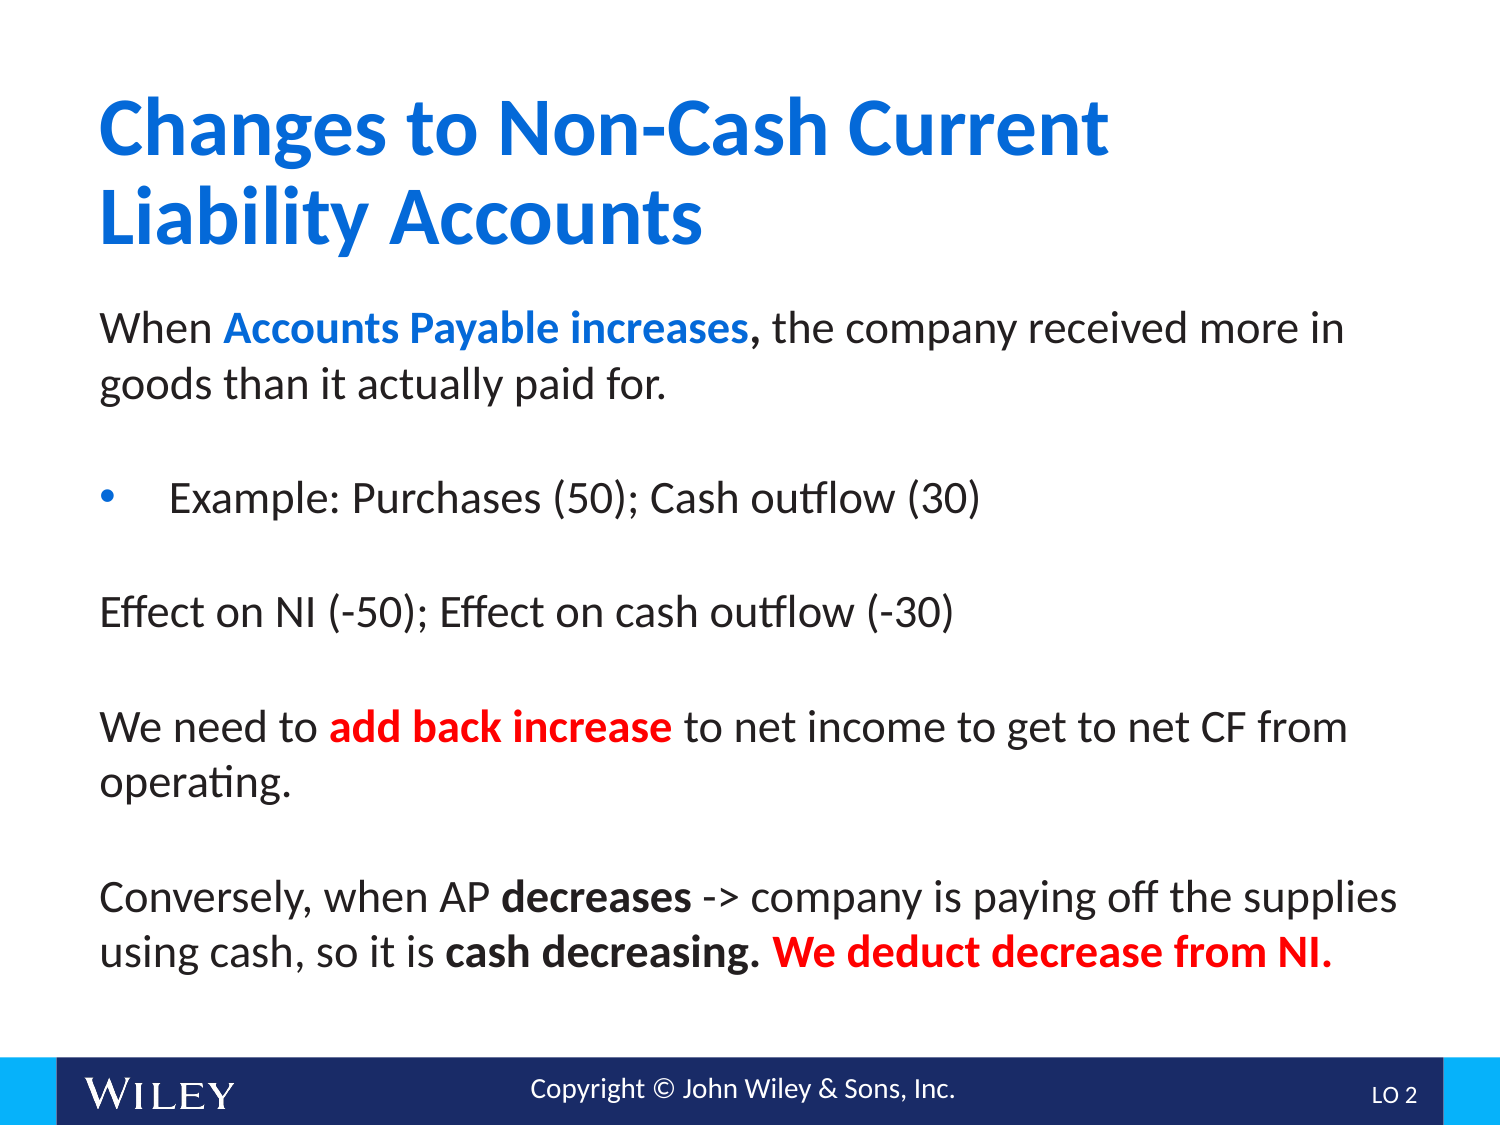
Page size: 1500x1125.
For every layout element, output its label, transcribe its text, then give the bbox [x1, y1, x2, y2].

list L O 2 [1309, 1065, 1433, 1125]
title Changes to Non-Cash Current Liability Accounts [84, 75, 1416, 272]
list When Accounts Payable increases, the company received more in goods than it actually paid for. Example: Purchases (50); Cash outflow (30) Effect on NI (-50); Effect on cash outflow (-30) We need to add back increase to net income to get to net CF from operating. Conversely, when AP decreases -> company is paying off the supplies using cash, so it is cash decreasing. We deduct decrease from NI. [84, 289, 1416, 1048]
